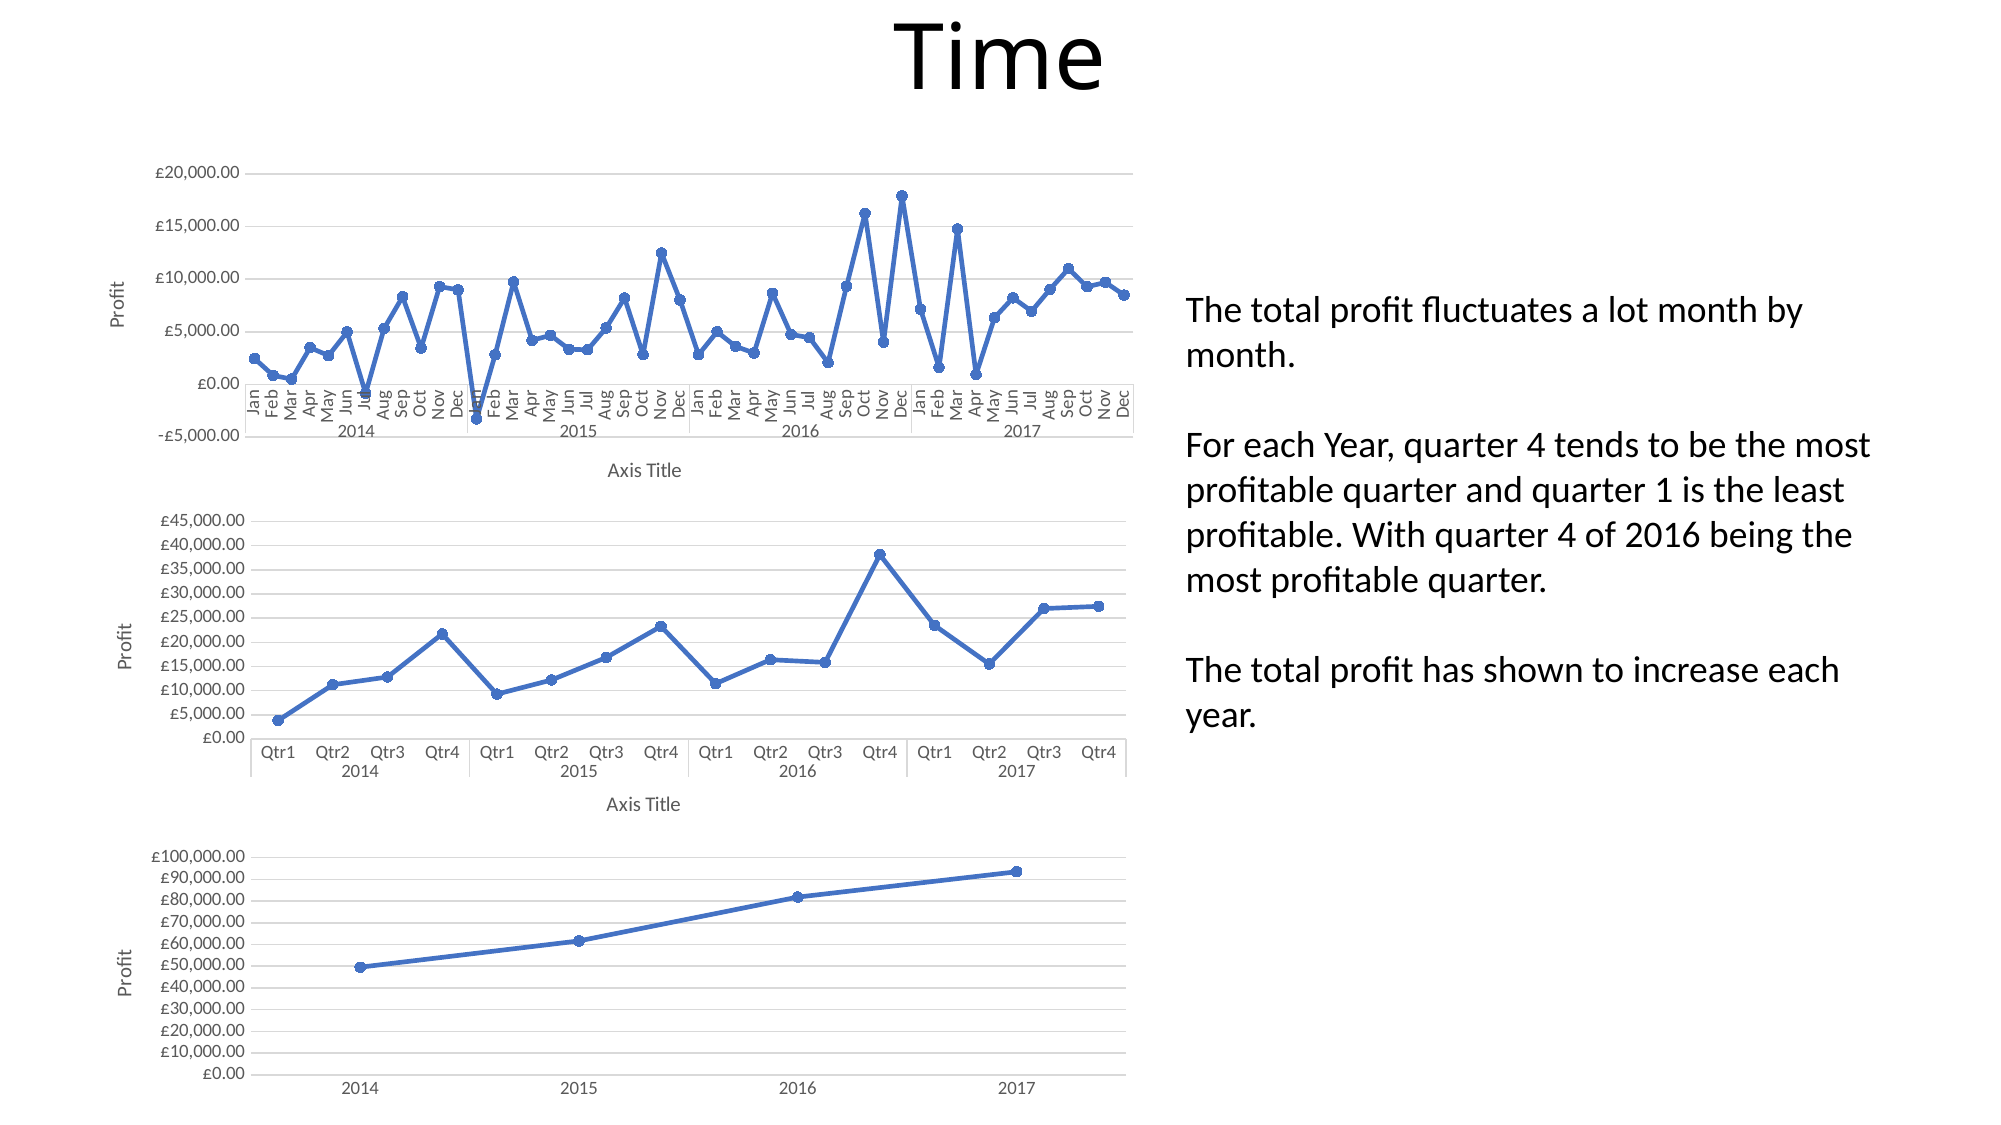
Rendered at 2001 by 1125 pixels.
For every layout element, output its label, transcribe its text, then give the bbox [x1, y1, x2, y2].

text_box The total profit fluctuates a lot month by month. For each Year, quarter 4 tends to be the most profitable quarter and quarter 1 is the least profitable. With quarter 4 of 2016 being the most profitable quarter. The total profit has shown to increase each year. [1170, 277, 1907, 742]
chart [101, 111, 1142, 1125]
title Time [137, 0, 1863, 169]
